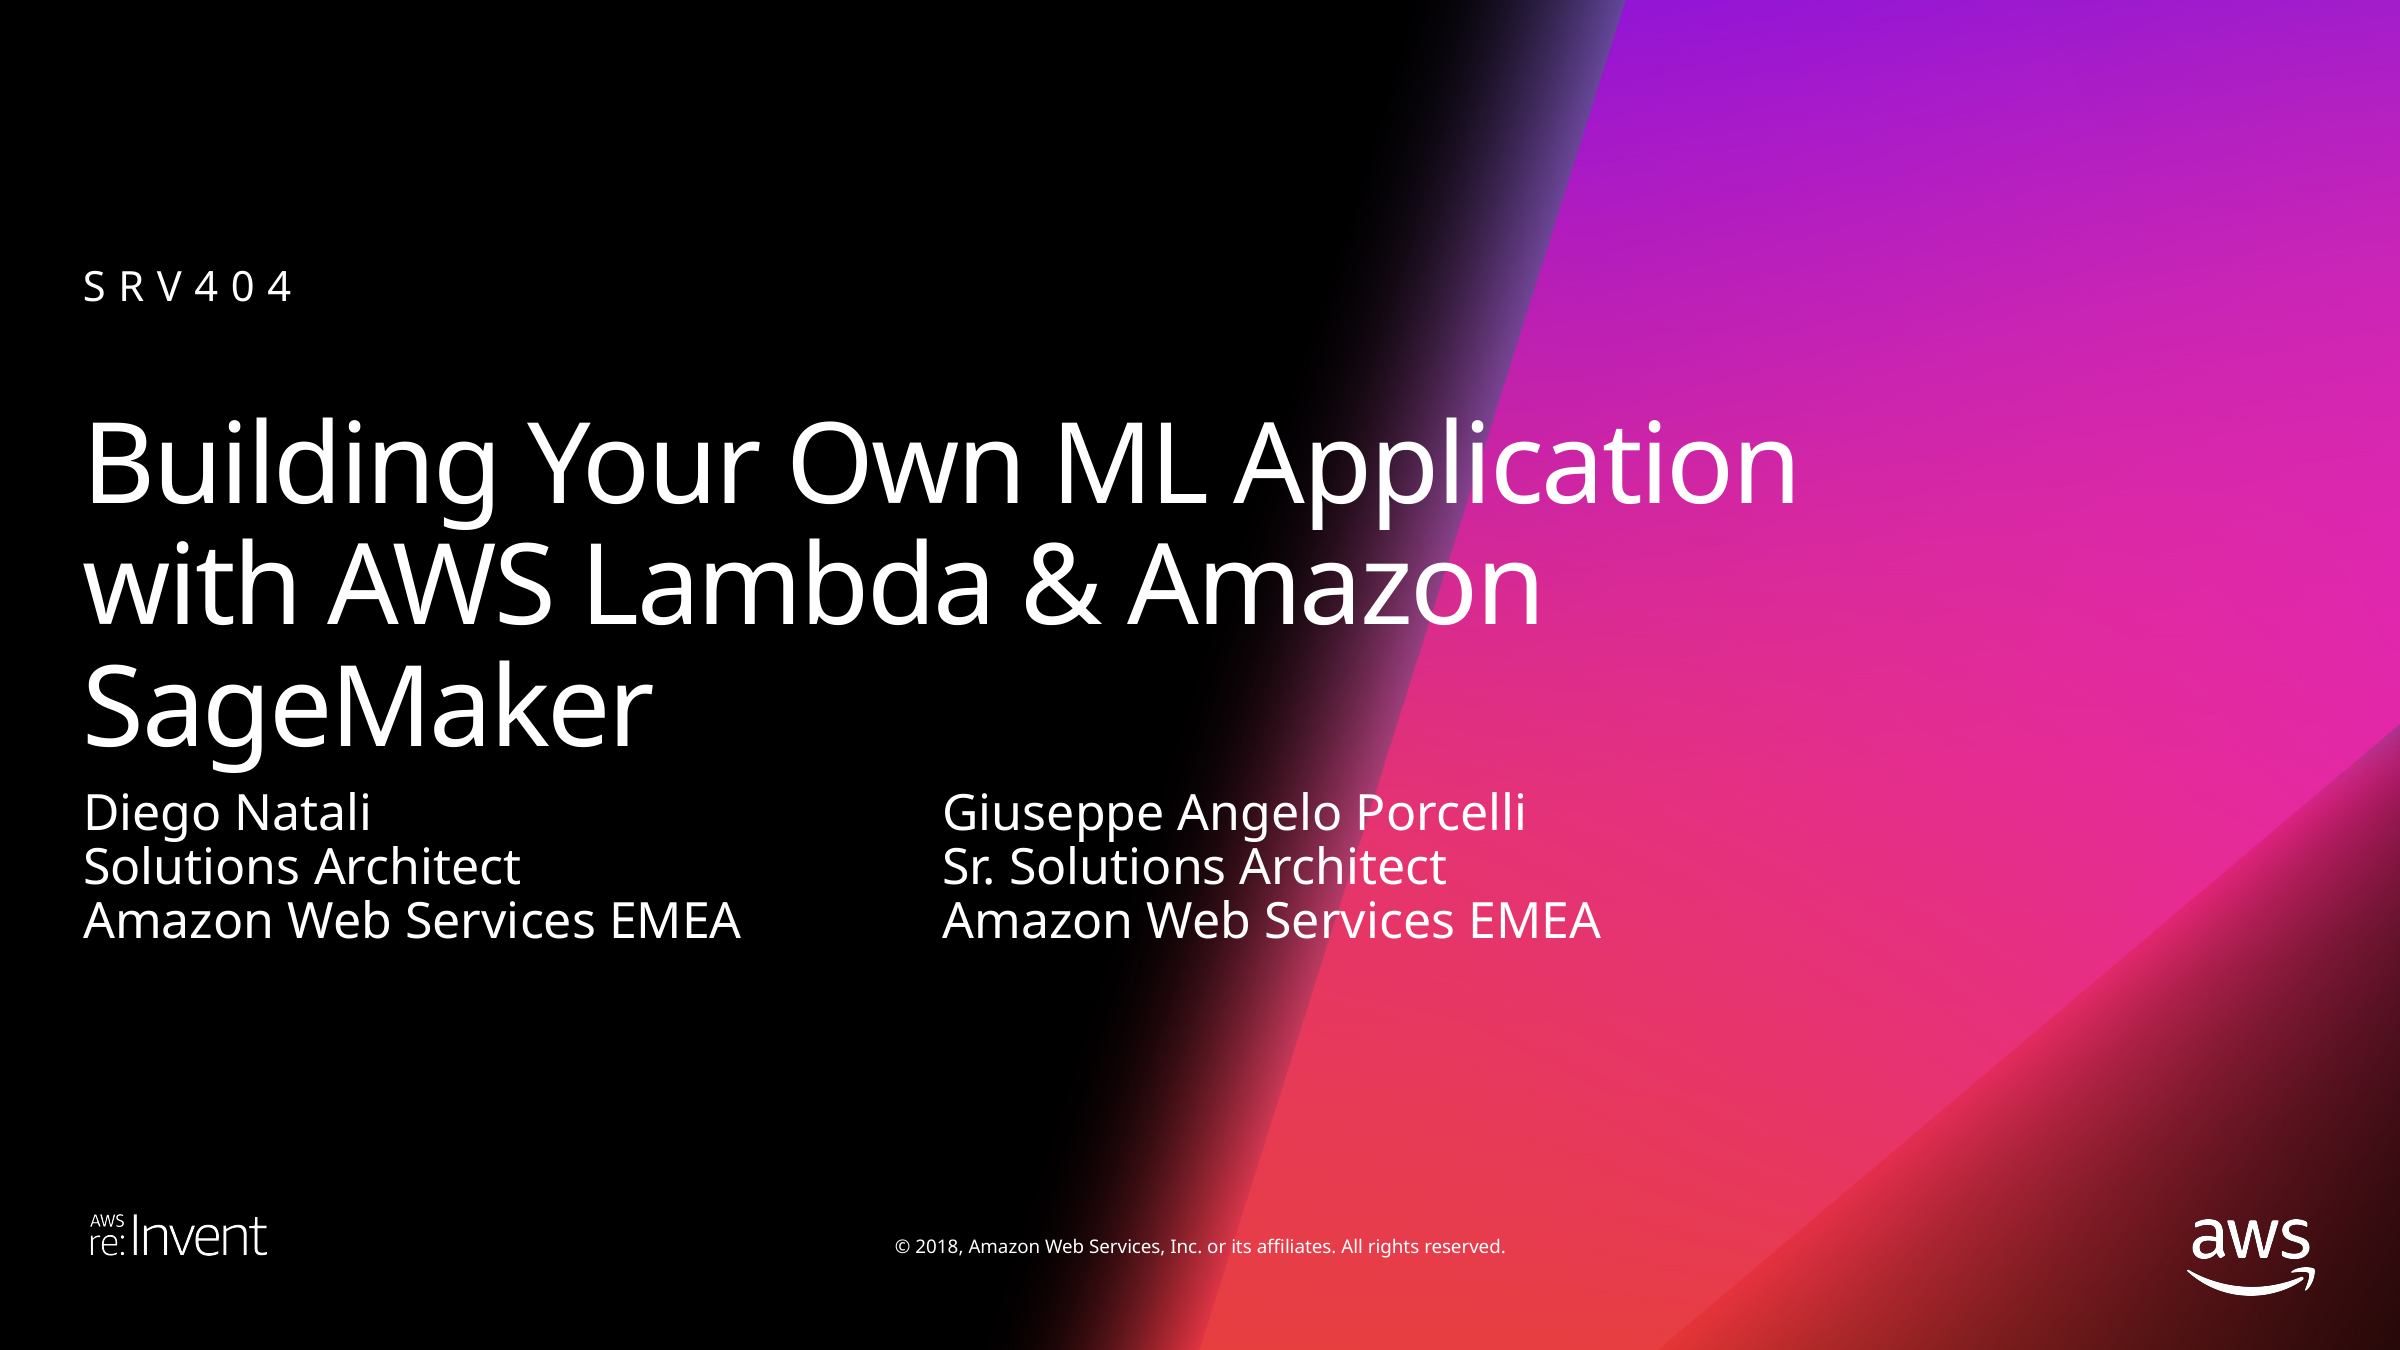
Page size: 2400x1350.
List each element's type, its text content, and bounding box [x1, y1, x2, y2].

list SRV404 [52, 241, 1769, 336]
title Building Your Own ML Application with AWS Lambda & Amazon SageMaker [52, 382, 1948, 686]
picture [949, 0, 2400, 1350]
list Giuseppe Angelo Porcelli Sr. Solutions Architect Amazon Web Services EMEA [912, 763, 1769, 990]
picture [90, 1214, 267, 1256]
list Diego Natali Solutions Architect Amazon Web Services EMEA [53, 763, 912, 990]
